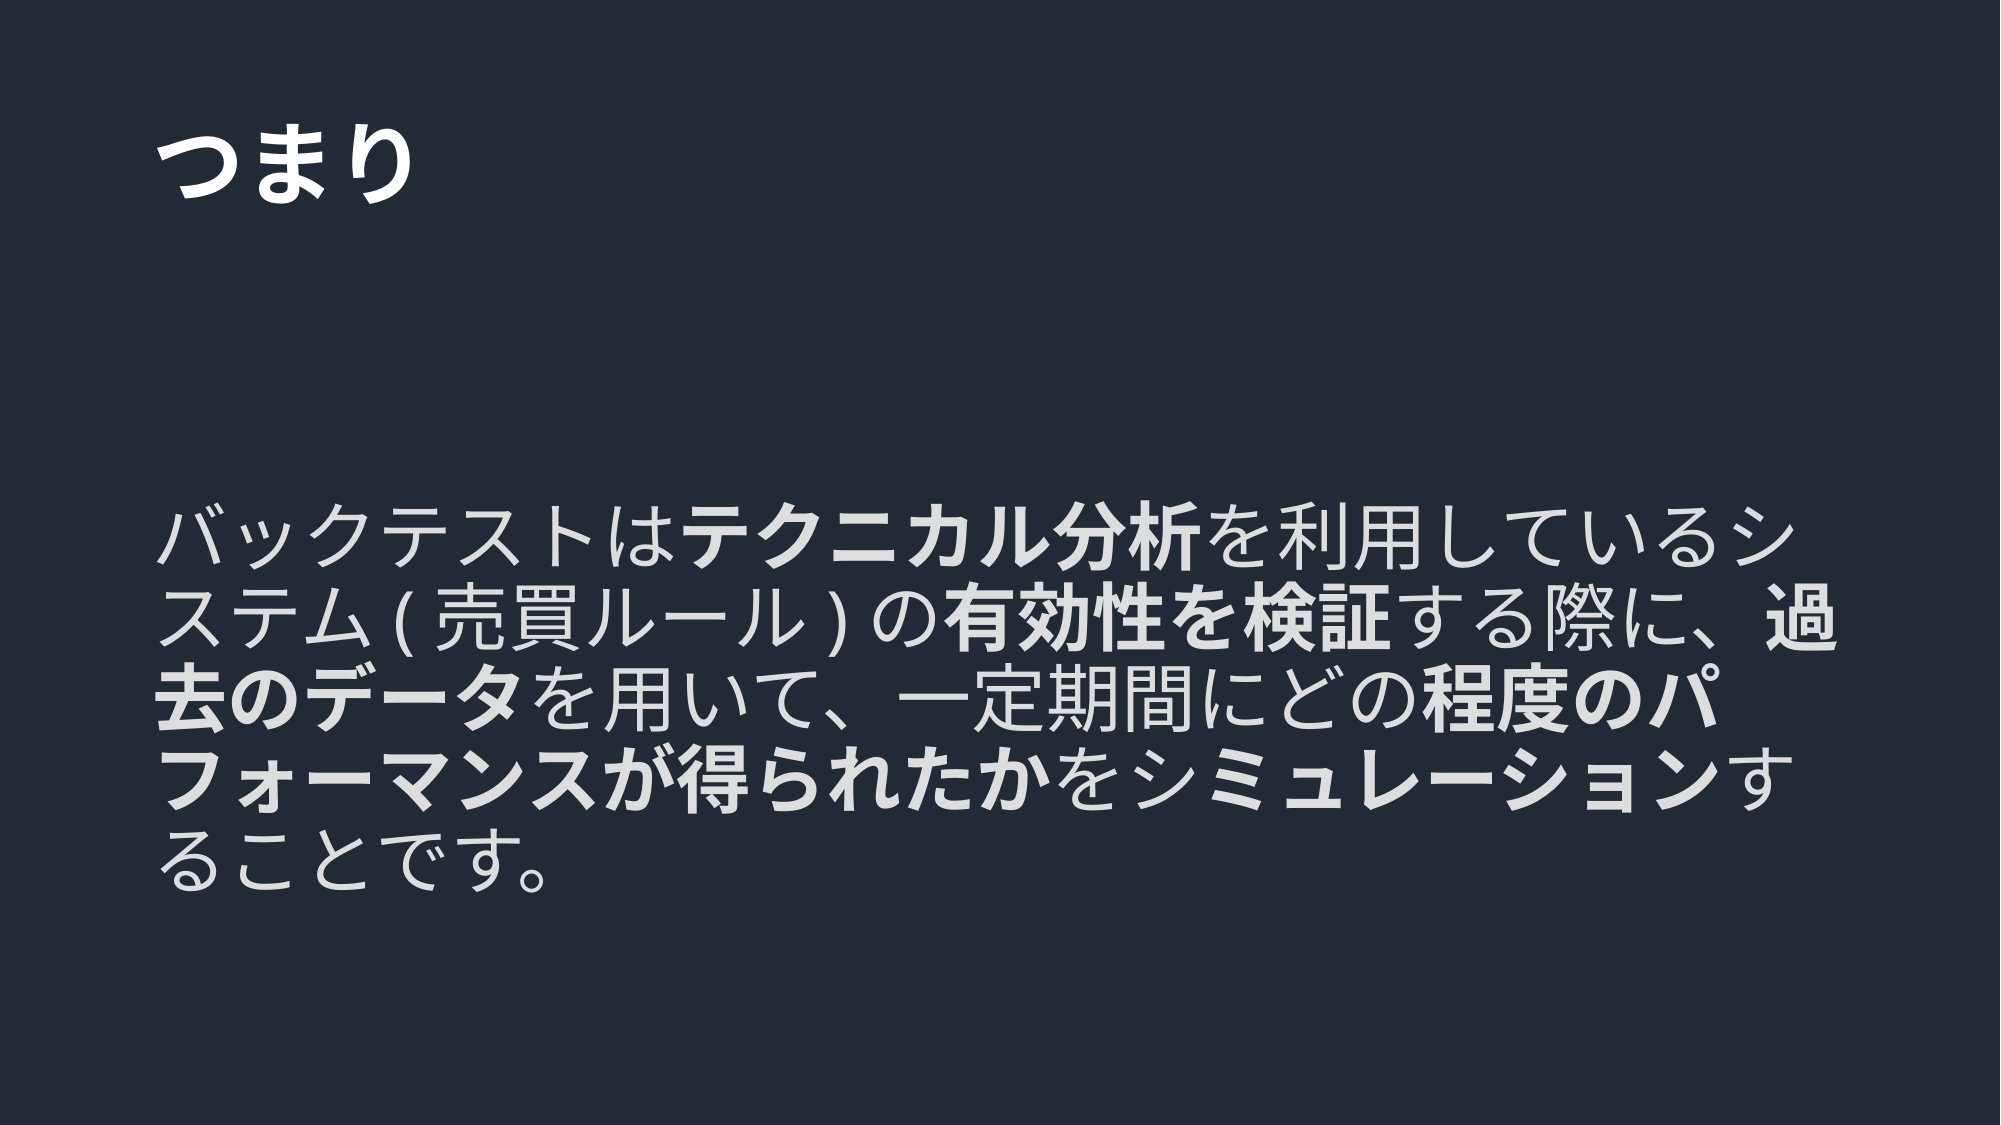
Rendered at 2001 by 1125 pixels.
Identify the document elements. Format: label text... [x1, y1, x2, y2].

title つまり [137, 59, 1863, 278]
list バックテストはテクニカル分析を利用しているシステム(売買ルール)の有効性を検証する際に、過去のデータを用いて、一定期間にどの程度のパフォーマンスが得られたかをシミュレーションすることです。 [137, 299, 1863, 1014]
